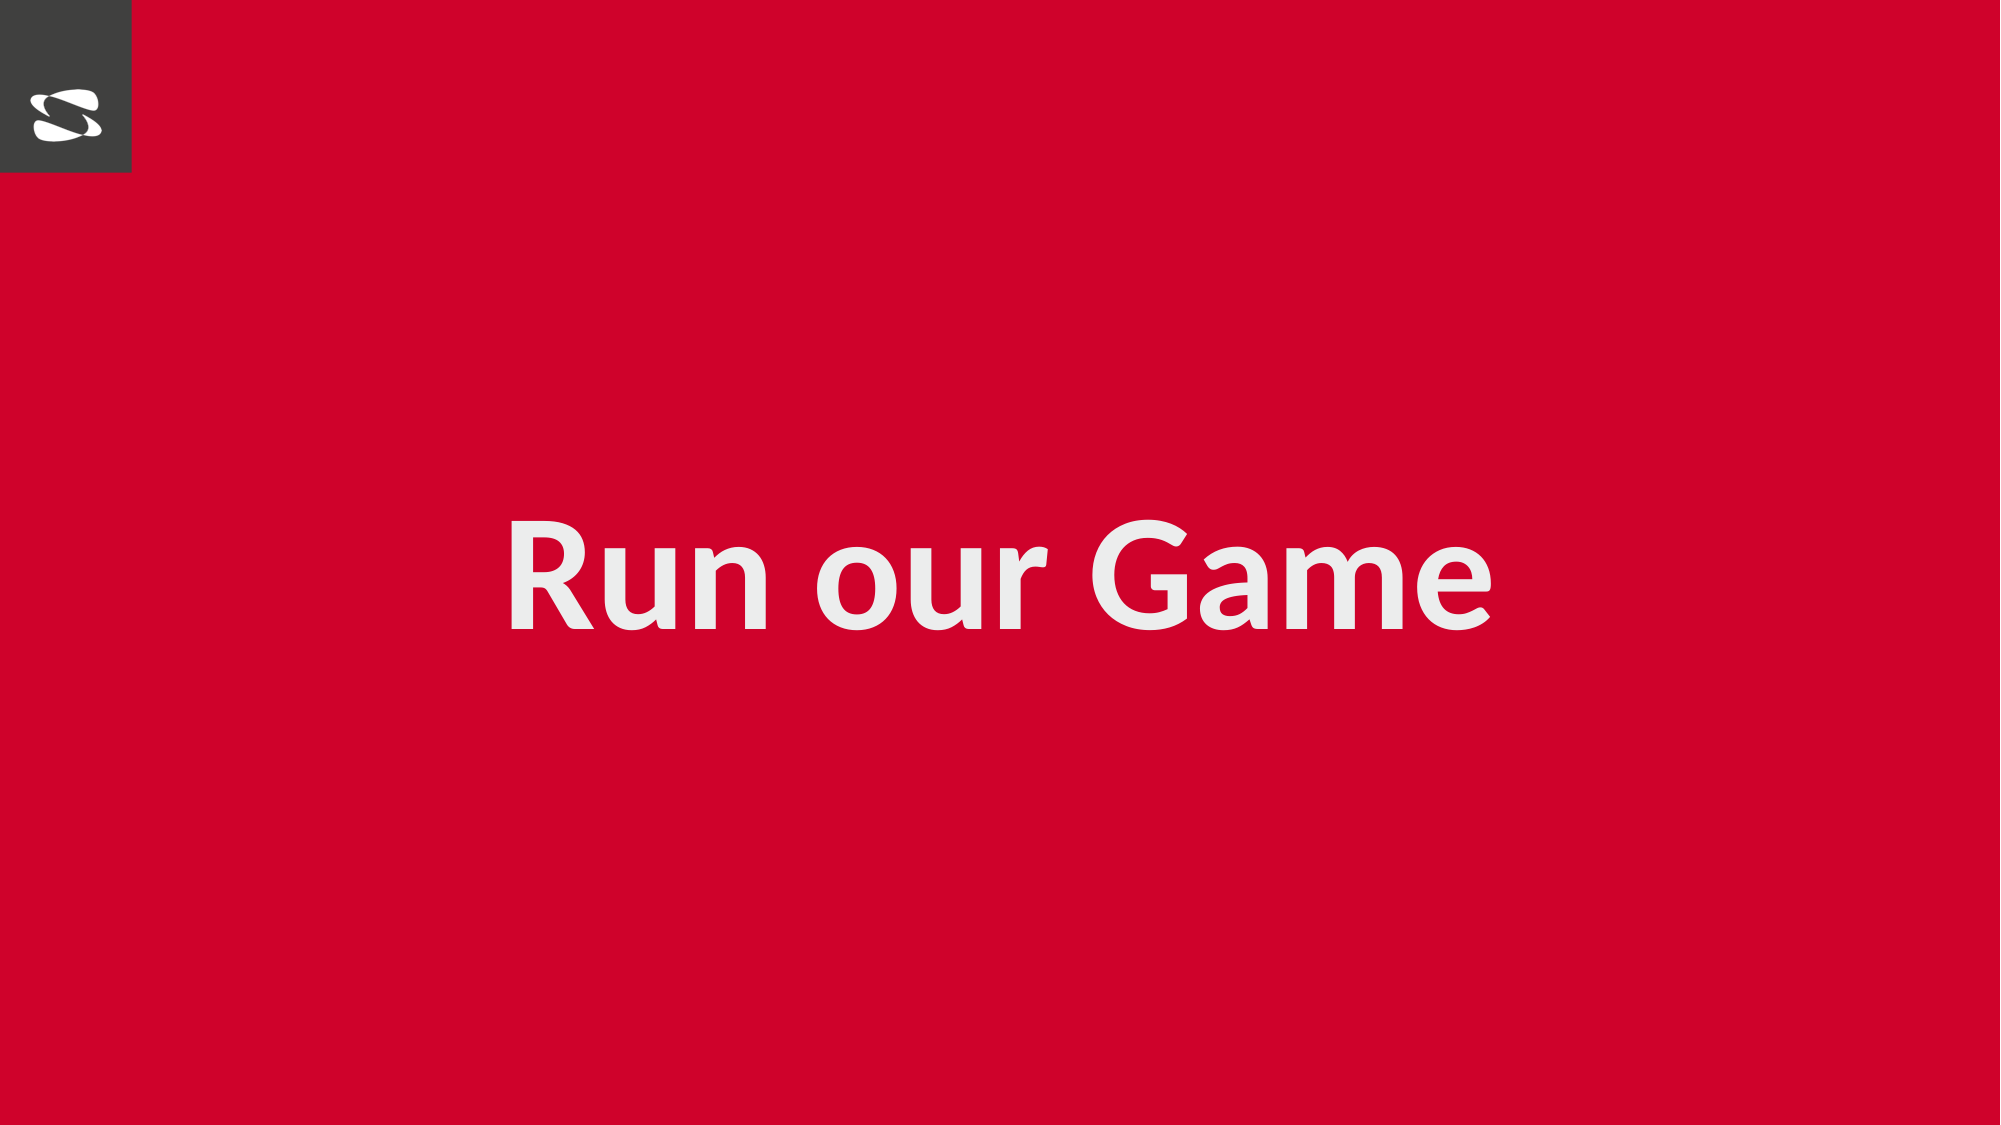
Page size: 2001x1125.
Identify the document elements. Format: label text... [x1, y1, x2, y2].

picture [30, 89, 102, 142]
list Run our Game [187, 170, 1813, 956]
